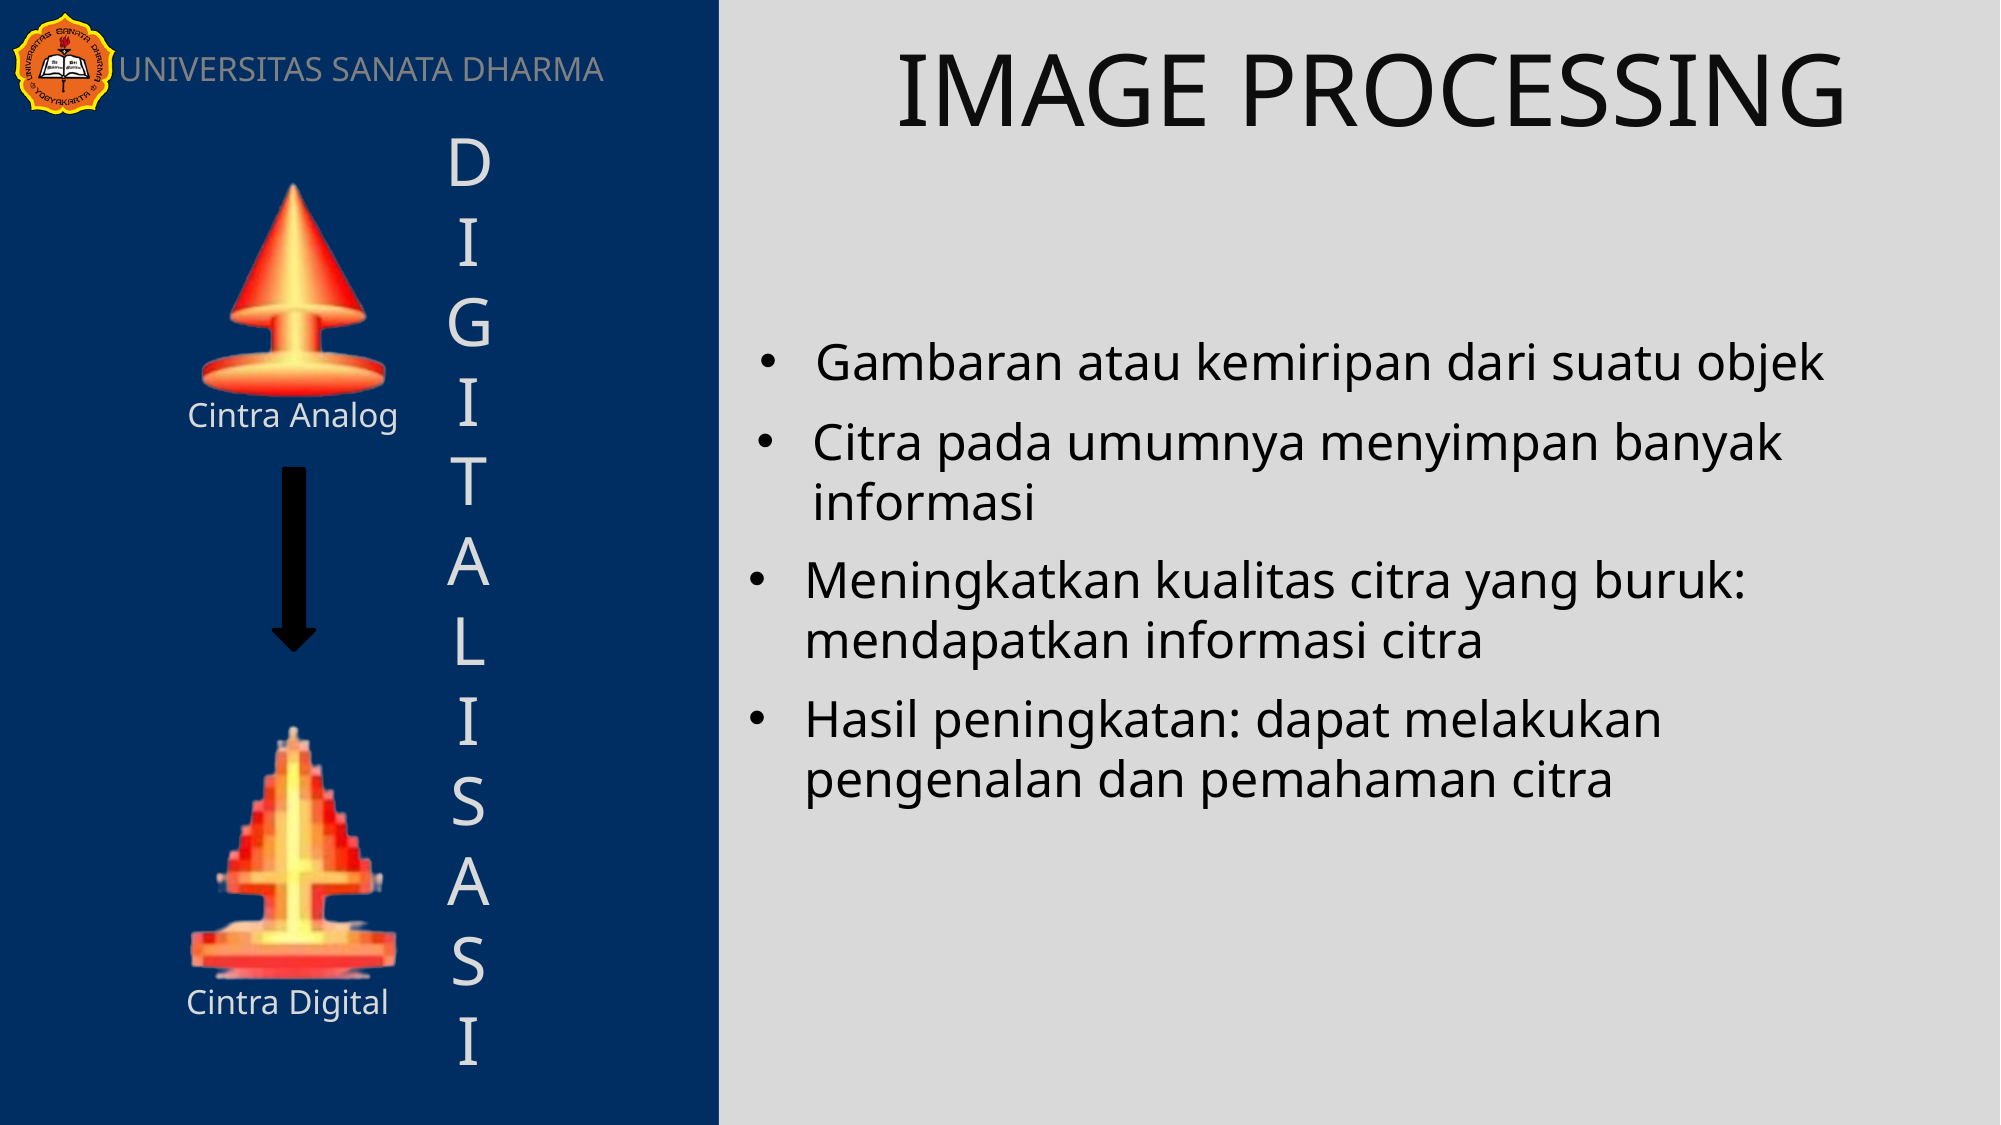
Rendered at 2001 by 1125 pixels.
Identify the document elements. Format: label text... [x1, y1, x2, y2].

text_box Citra pada umumnya menyimpan banyak informasi [741, 403, 1970, 538]
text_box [114, 124, 508, 1087]
text_box Meningkatkan kualitas citra yang buruk: mendapatkan informasi citra [733, 540, 1962, 676]
title Image processing [797, 35, 1949, 155]
text_box [717, 0, 2000, 1125]
text_box Gambaran atau kemiripan dari suatu objek [744, 322, 1860, 398]
text_box Hasil peningkatan: dapat melakukan pengenalan dan pemahaman citra [733, 680, 1962, 815]
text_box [11, 12, 1249, 135]
text_box [0, 0, 717, 1125]
